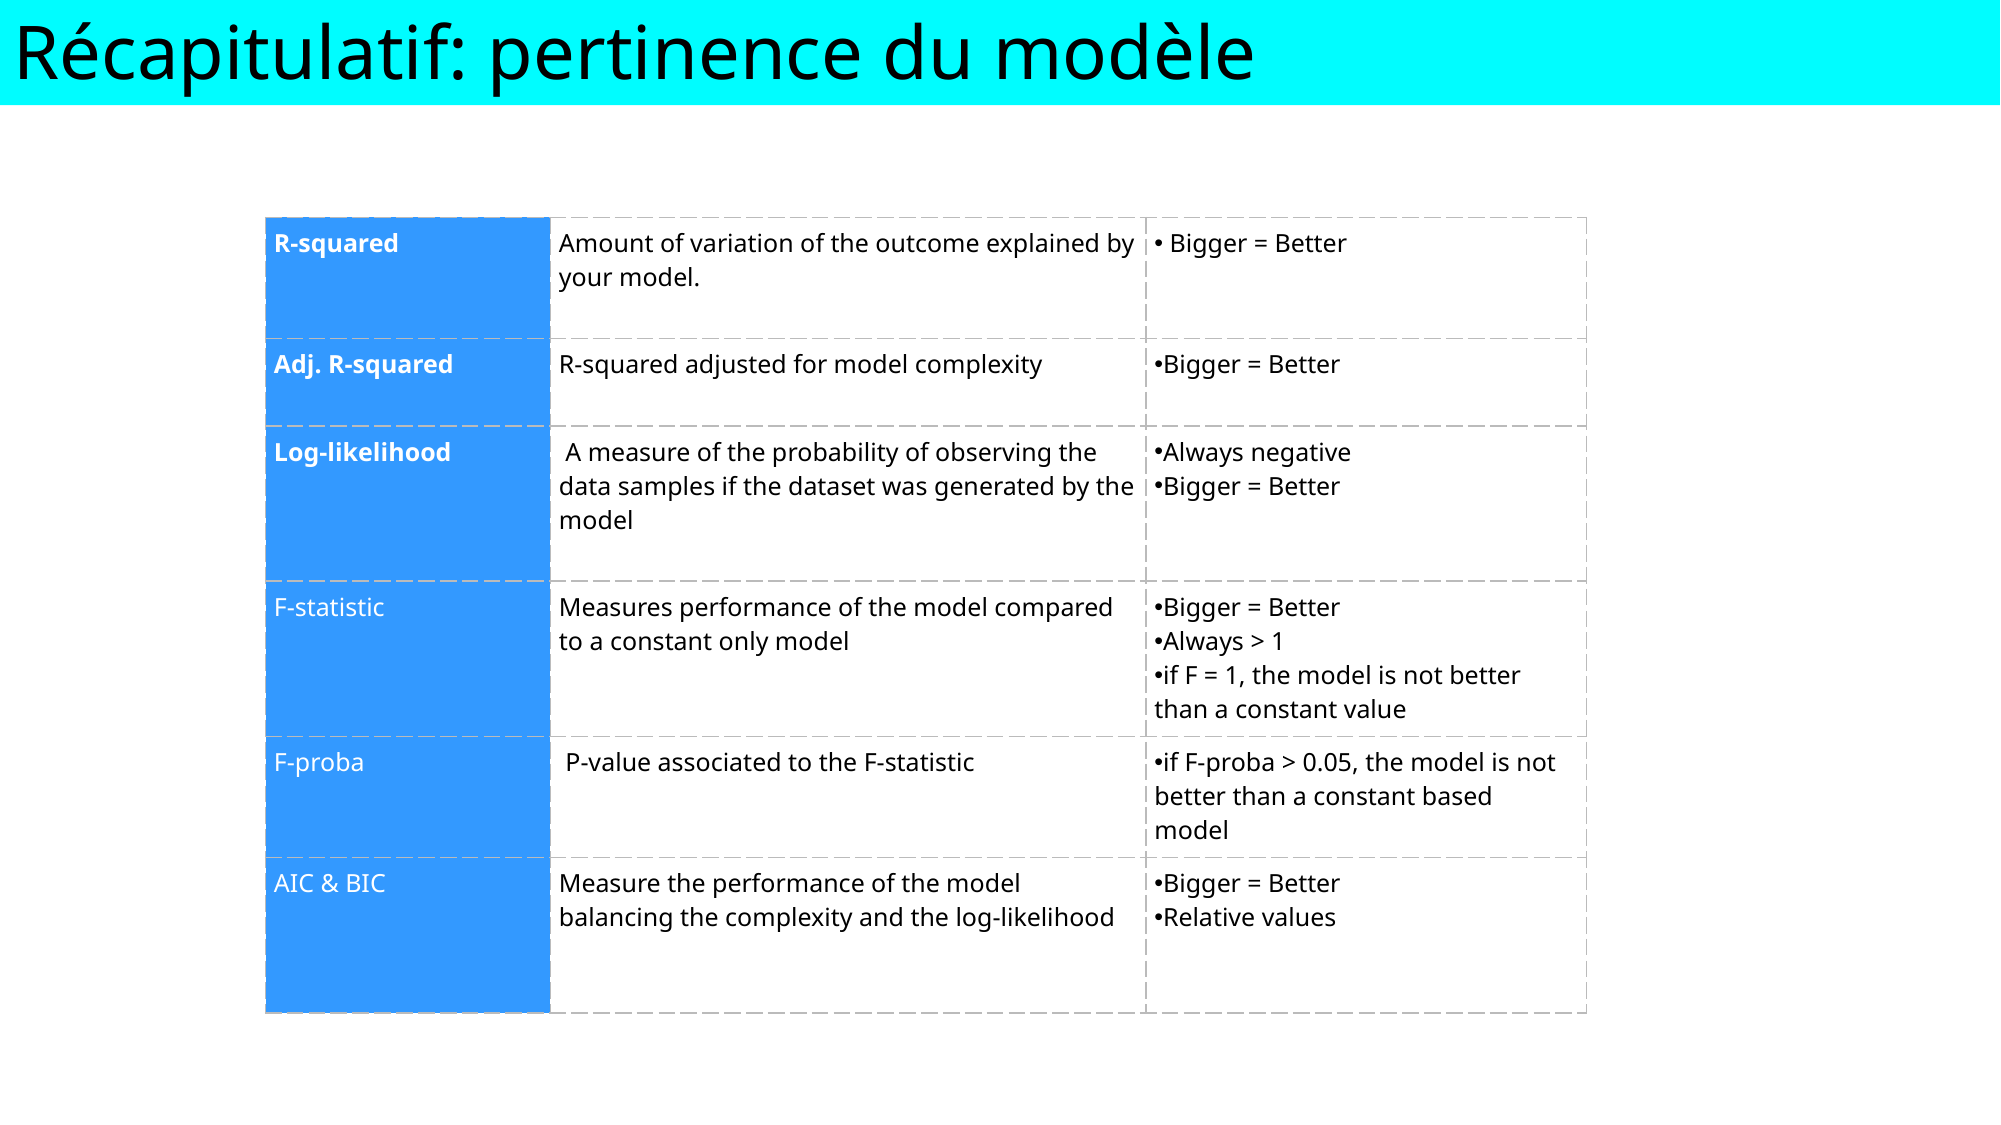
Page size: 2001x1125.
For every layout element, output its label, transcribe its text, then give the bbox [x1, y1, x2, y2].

table_cell Bigger = Better [1146, 339, 1586, 426]
table_cell AIC & BIC [266, 858, 550, 1013]
table_cell if F-proba > 0.05, the model is not better than a constant based model [1146, 736, 1586, 858]
table_cell F-proba [266, 736, 550, 858]
text_box Récapitulatif: pertinence du modèle [0, 0, 2000, 106]
table_cell R-squared adjusted for model complexity [550, 339, 1146, 426]
table_cell Always negative Bigger = Better [1146, 426, 1586, 581]
table_cell A measure of the probability of observing the data samples if the dataset was generated by the model [550, 426, 1146, 581]
table_cell Adj. R-squared [266, 339, 550, 426]
table_cell Log-likelihood [266, 426, 550, 581]
table_cell Bigger = Better Relative values [1146, 858, 1586, 1013]
table_cell Measures performance of the model compared to a constant only model [550, 581, 1146, 736]
table_cell Bigger = Better Always > 1 if F = 1, the model is not better than a constant value [1146, 581, 1586, 736]
table_header Bigger = Better [1146, 217, 1586, 339]
table_header Amount of variation of the outcome explained by your model. [550, 217, 1146, 339]
table_cell F-statistic [266, 581, 550, 736]
table_cell Measure the performance of the model balancing the complexity and the log-likelihood [550, 858, 1146, 1013]
table_cell P-value associated to the F-statistic [550, 736, 1146, 858]
table_header R-squared [266, 217, 550, 339]
